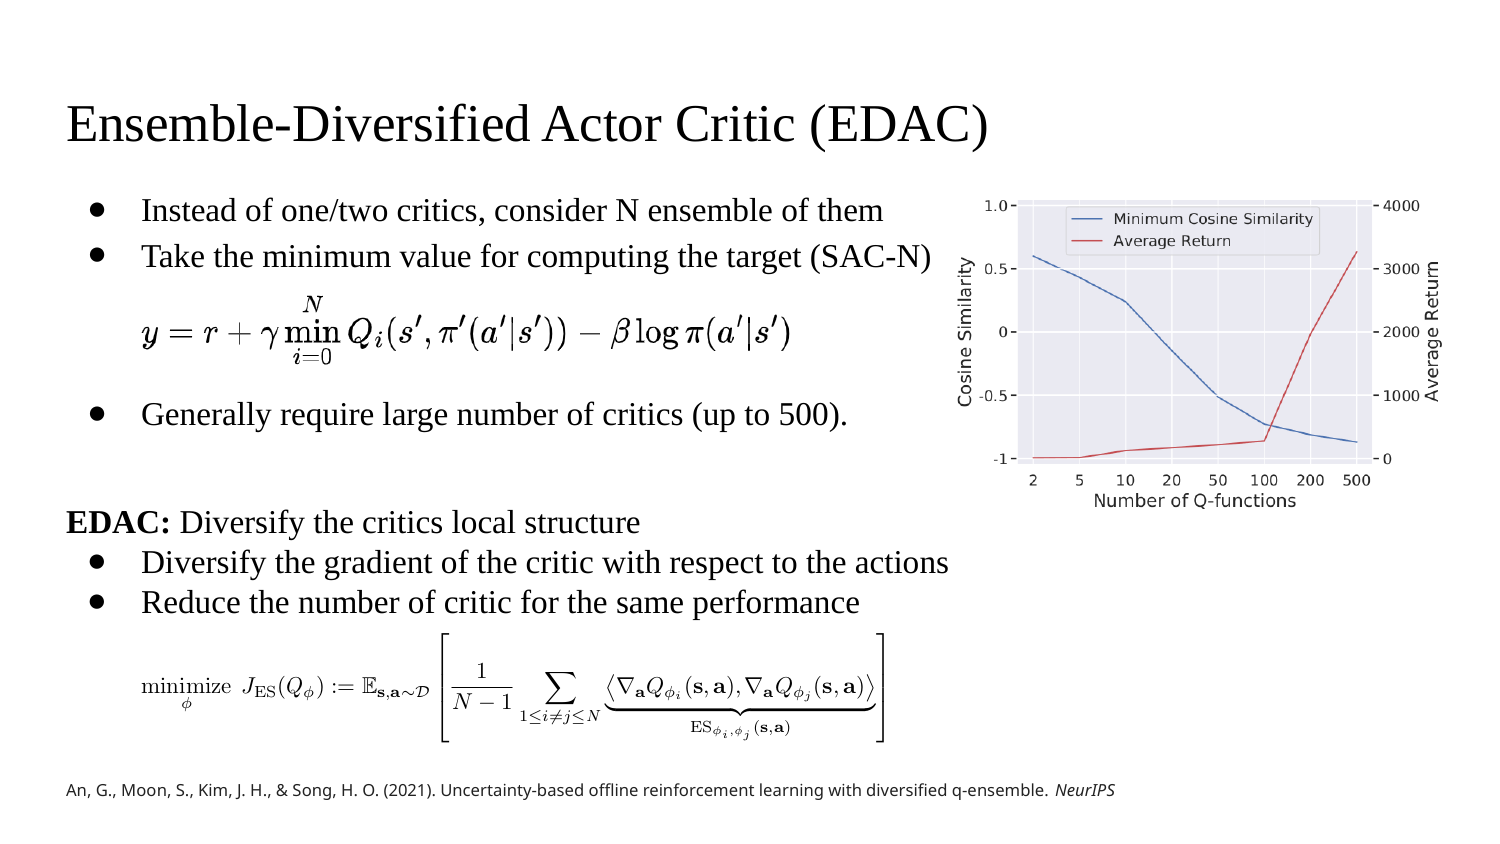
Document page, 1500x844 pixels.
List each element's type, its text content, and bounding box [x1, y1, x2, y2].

picture [141, 627, 891, 746]
text_box An, G., Moon, S., Kim, J. H., & Song, H. O. (2021). Uncertainty-based offline reinforcement learning with diversified q-ensemble. NeurIPS [51, 770, 1472, 811]
list Instead of one/two critics, consider N ensemble of them Take the minimum value for computing the target (SAC-N) Generally require large number of critics (up to 500). [51, 166, 950, 452]
picture [141, 292, 792, 369]
text_box EDAC: Diversify the critics local structure Diversify the gradient of the critic with respect to the actions Reduce the number of critic for the same performance [51, 485, 1449, 737]
picture [951, 166, 1450, 527]
title Ensemble-Diversified Actor Critic (EDAC) [51, 72, 1449, 166]
